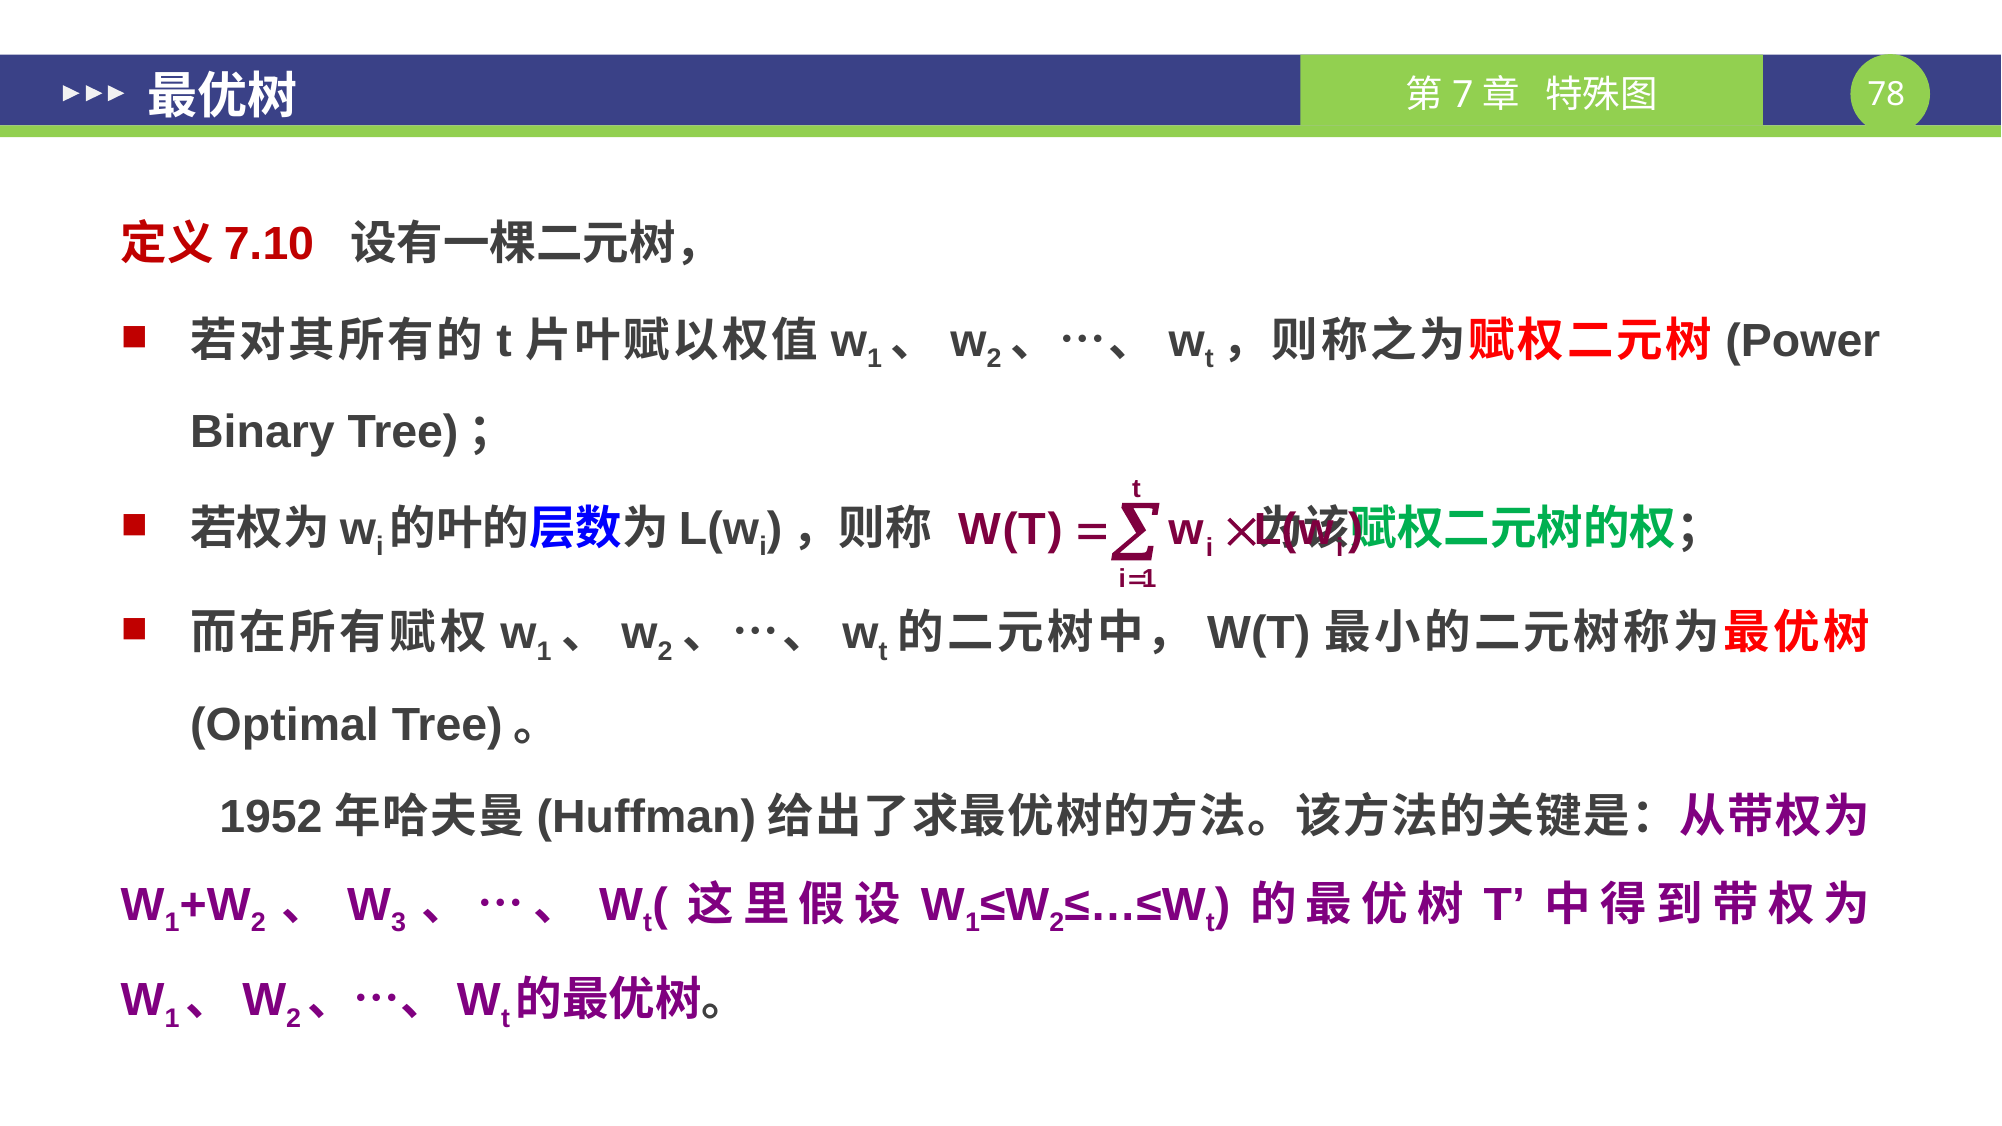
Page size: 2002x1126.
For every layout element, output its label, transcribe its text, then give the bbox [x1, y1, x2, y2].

list 定义7.10 设有一棵二元树， 若对其所有的t片叶赋以权值w1、w2、…、wt，则称之为赋权二元树(Power Binary Tree)； 若权为wi的叶的层数为L(wi)，则称 为该赋权二元树的权； 而在所有赋权w1、w2、…、wt的二元树中，W(T)最小的二元树称为最优树(Optimal Tree)。 1952年哈夫曼(Huffman)给出了求最优树的方法。该方法的关键是：从带权为W1+W2、W3、…、Wt(这里假设W1≤W2≤…≤Wt)的最优树T’中得到带权为W1、W2、…、Wt的最优树。 [100, 175, 1901, 1046]
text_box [950, 469, 1370, 598]
title 最优树 [127, 57, 1003, 129]
